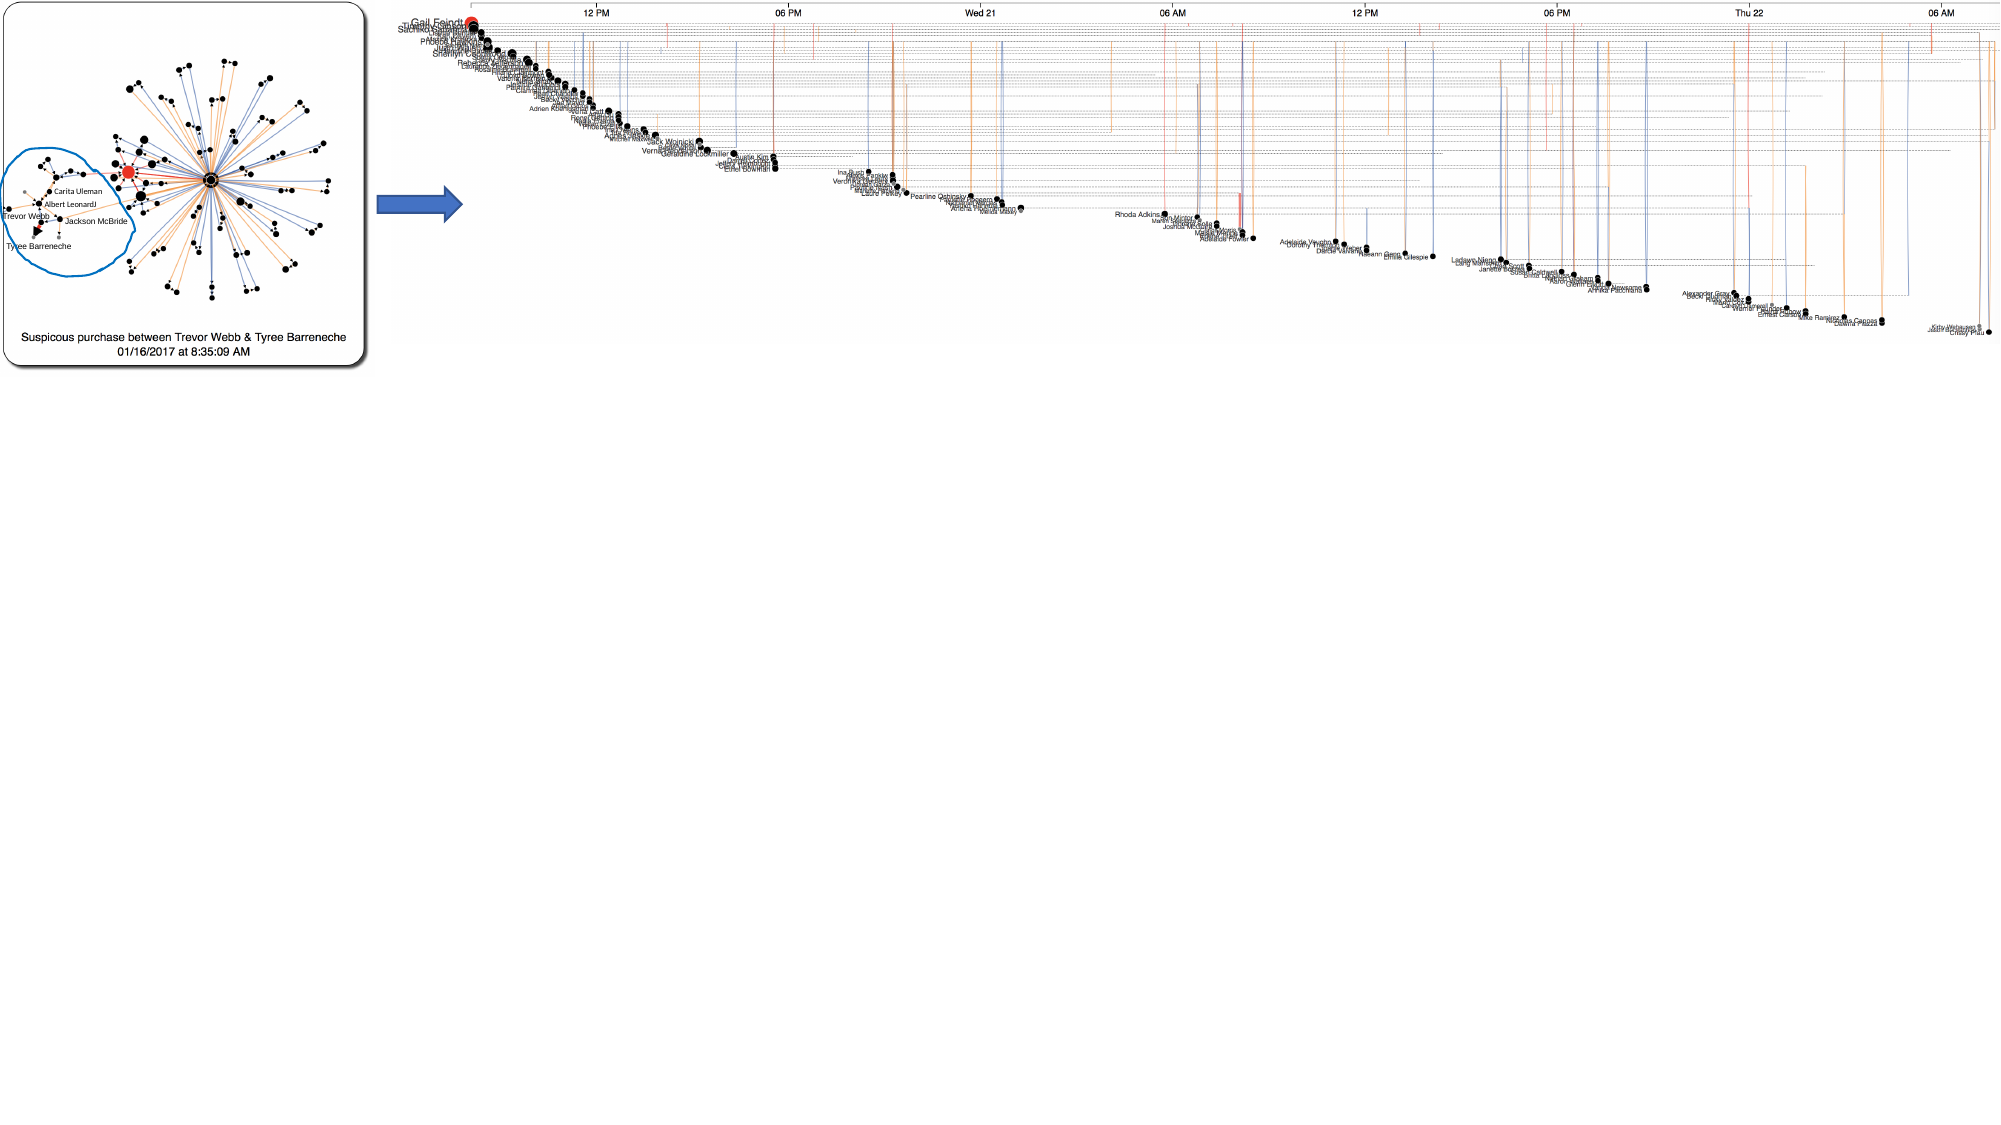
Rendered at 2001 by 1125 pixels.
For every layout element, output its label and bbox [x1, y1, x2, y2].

text_box [376, 194, 391, 214]
picture [0, 0, 375, 377]
picture [391, 0, 2000, 344]
